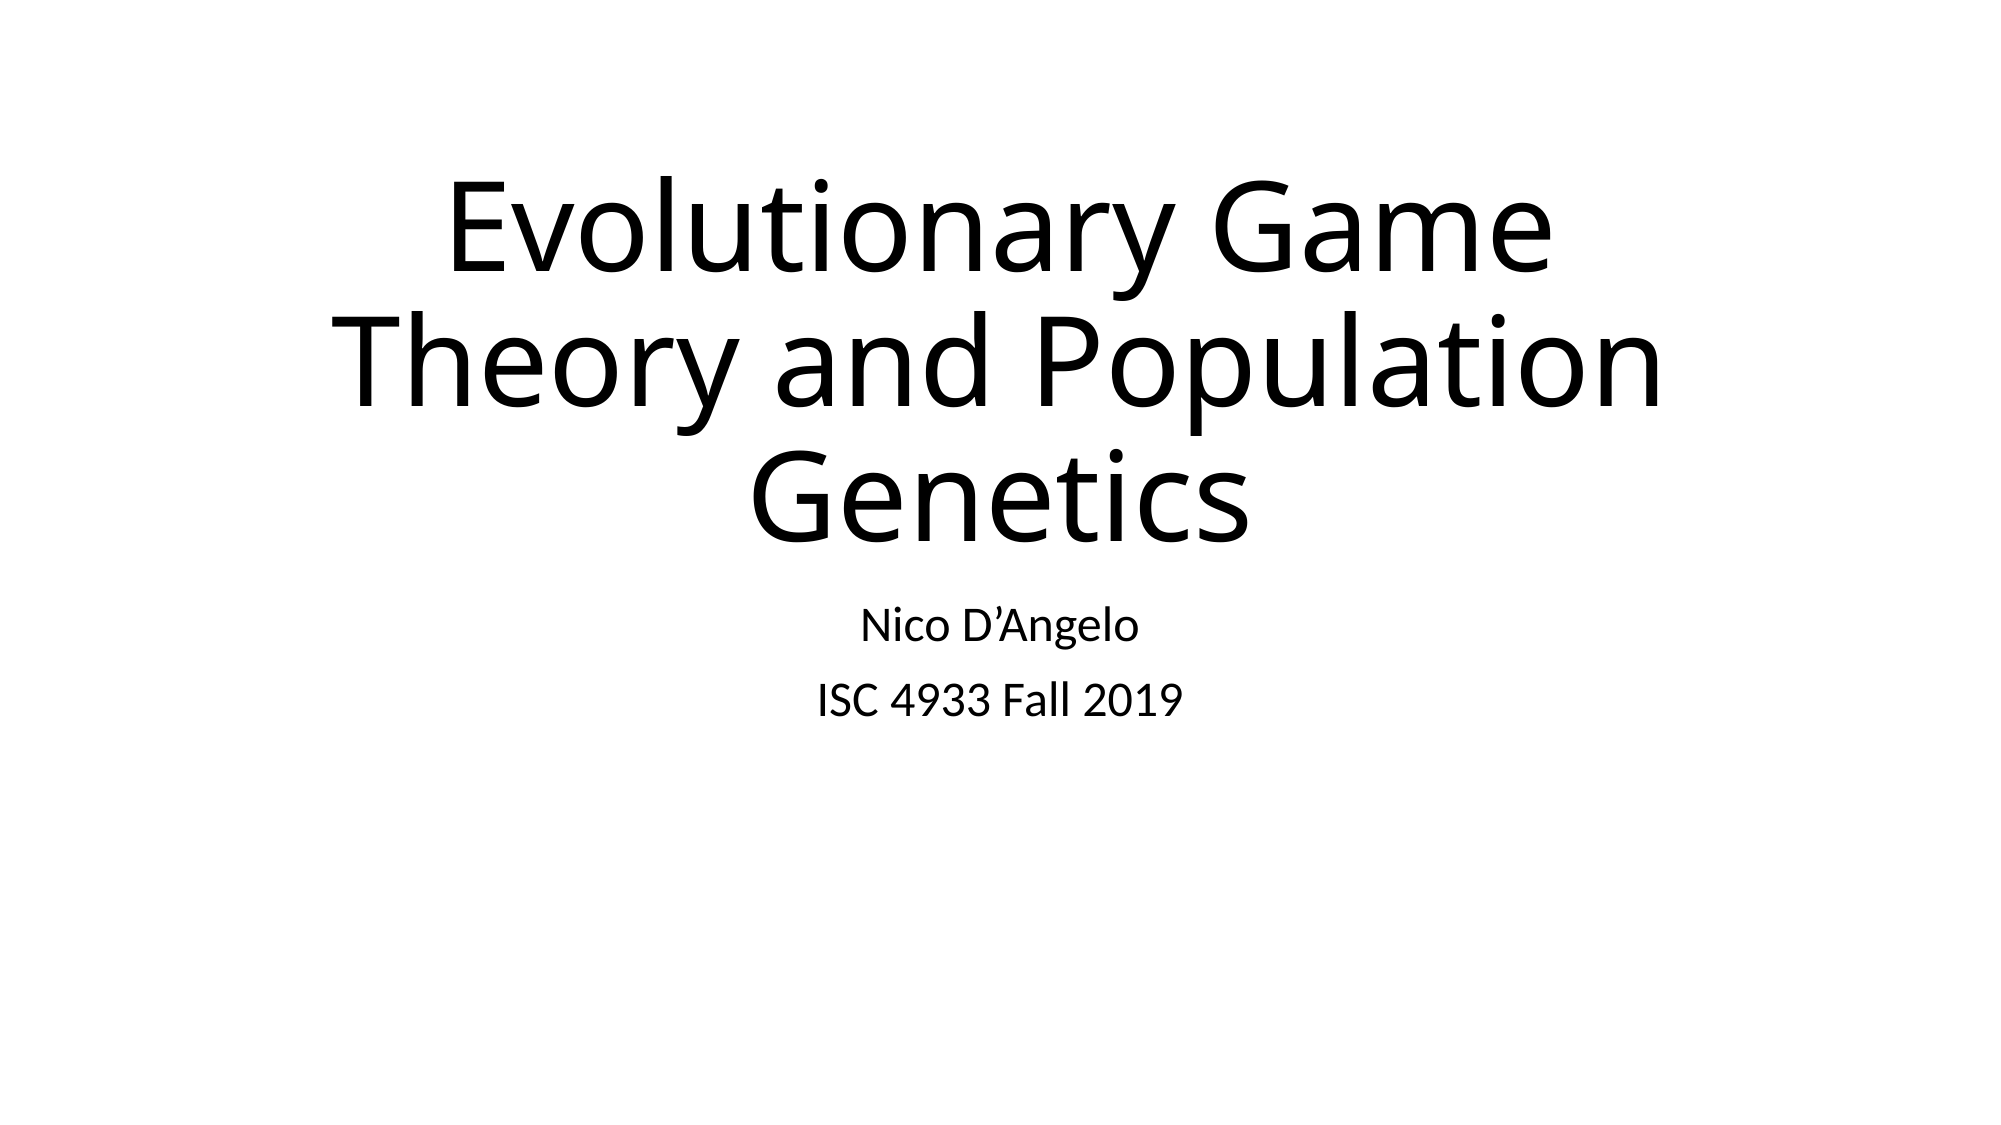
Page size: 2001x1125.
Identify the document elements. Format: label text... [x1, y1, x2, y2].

title Evolutionary Game Theory and Population Genetics [249, 184, 1750, 576]
subtitle Nico D’Angelo ISC 4933 Fall 2019 [249, 590, 1750, 863]
